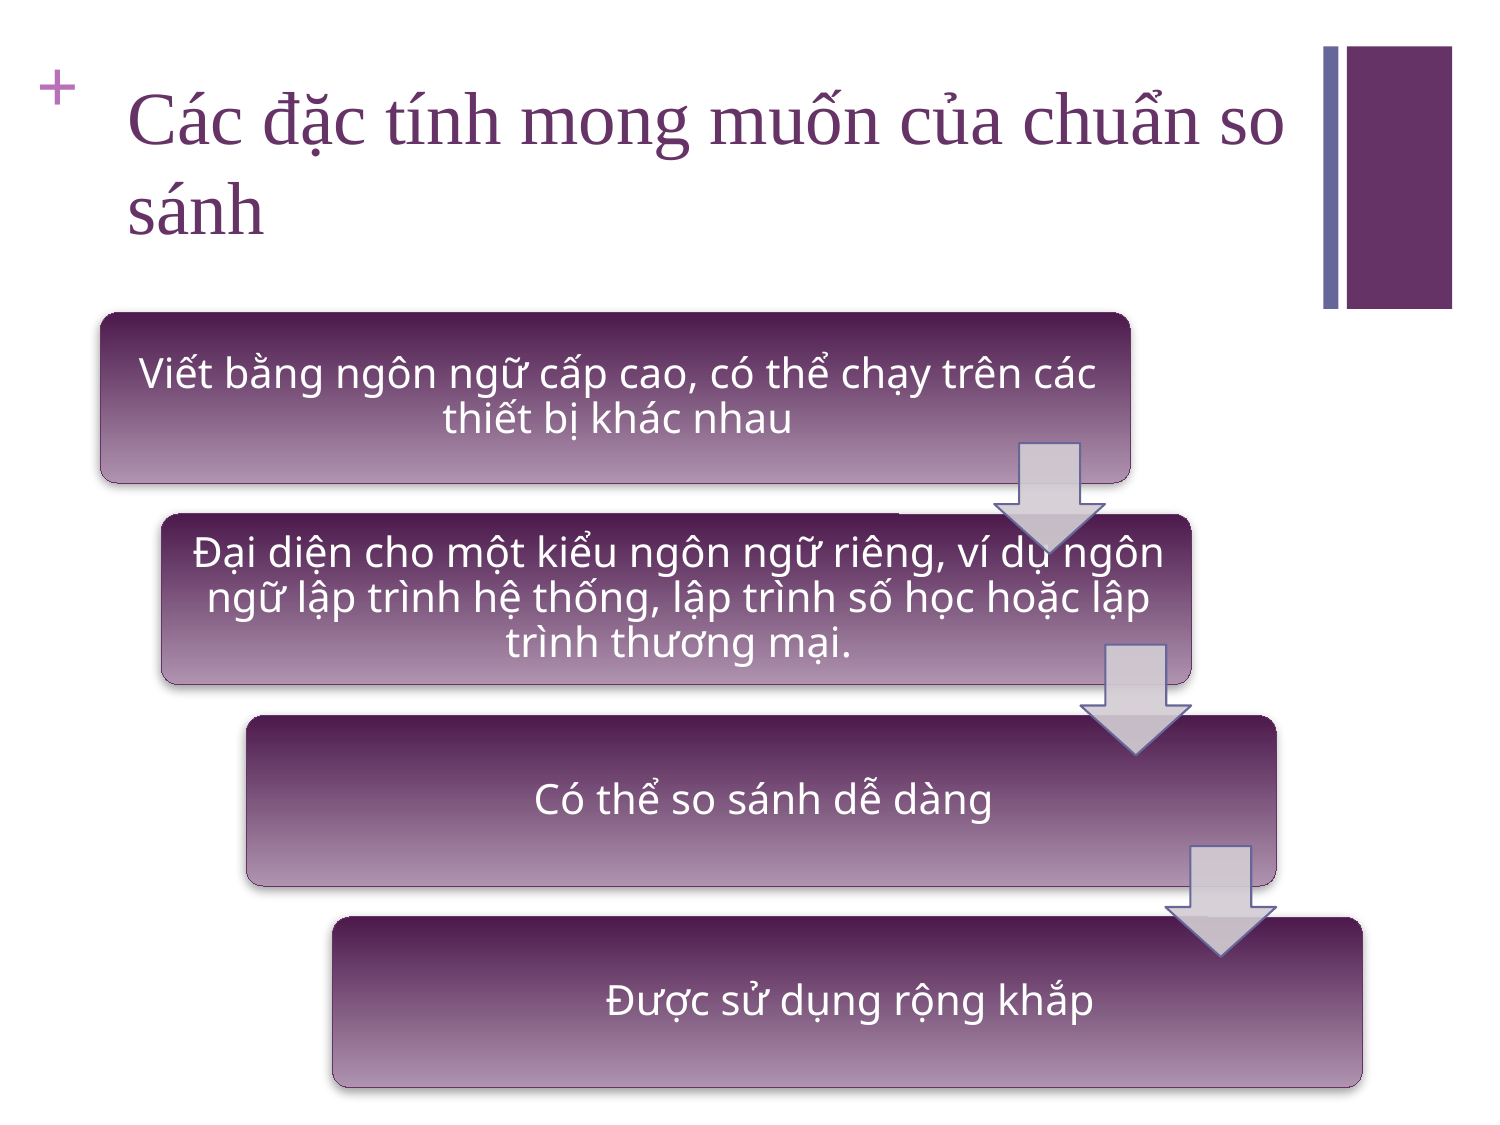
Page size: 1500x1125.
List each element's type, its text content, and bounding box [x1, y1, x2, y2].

title Các đặc tính mong muốn của chuẩn so sánh [112, 62, 1353, 246]
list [74, 311, 1363, 1088]
